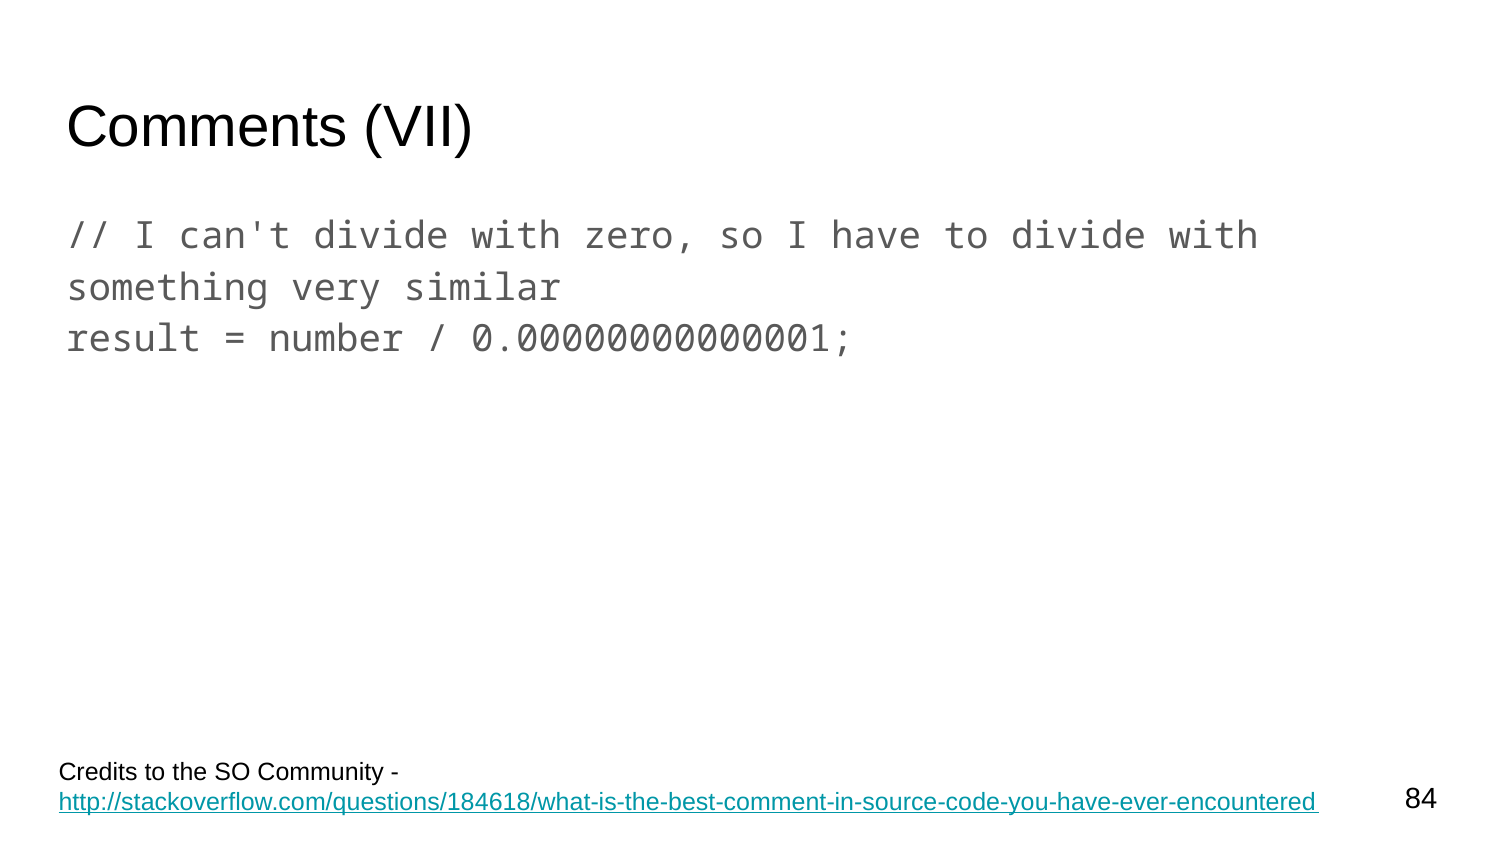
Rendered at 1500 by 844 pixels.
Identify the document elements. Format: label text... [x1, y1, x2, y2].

slide_number 84 [1389, 764, 1480, 830]
list // I can't divide with zero, so I have to divide with something very similar result = number / 0.00000000000001; [51, 189, 1449, 740]
text_box Credits to the SO Community - http://stackoverflow.com/questions/184618/what-is-the-best-comment-in-source-code-you-have-ever-encountered [43, 740, 1449, 826]
title Comments (VII) [51, 72, 1449, 167]
